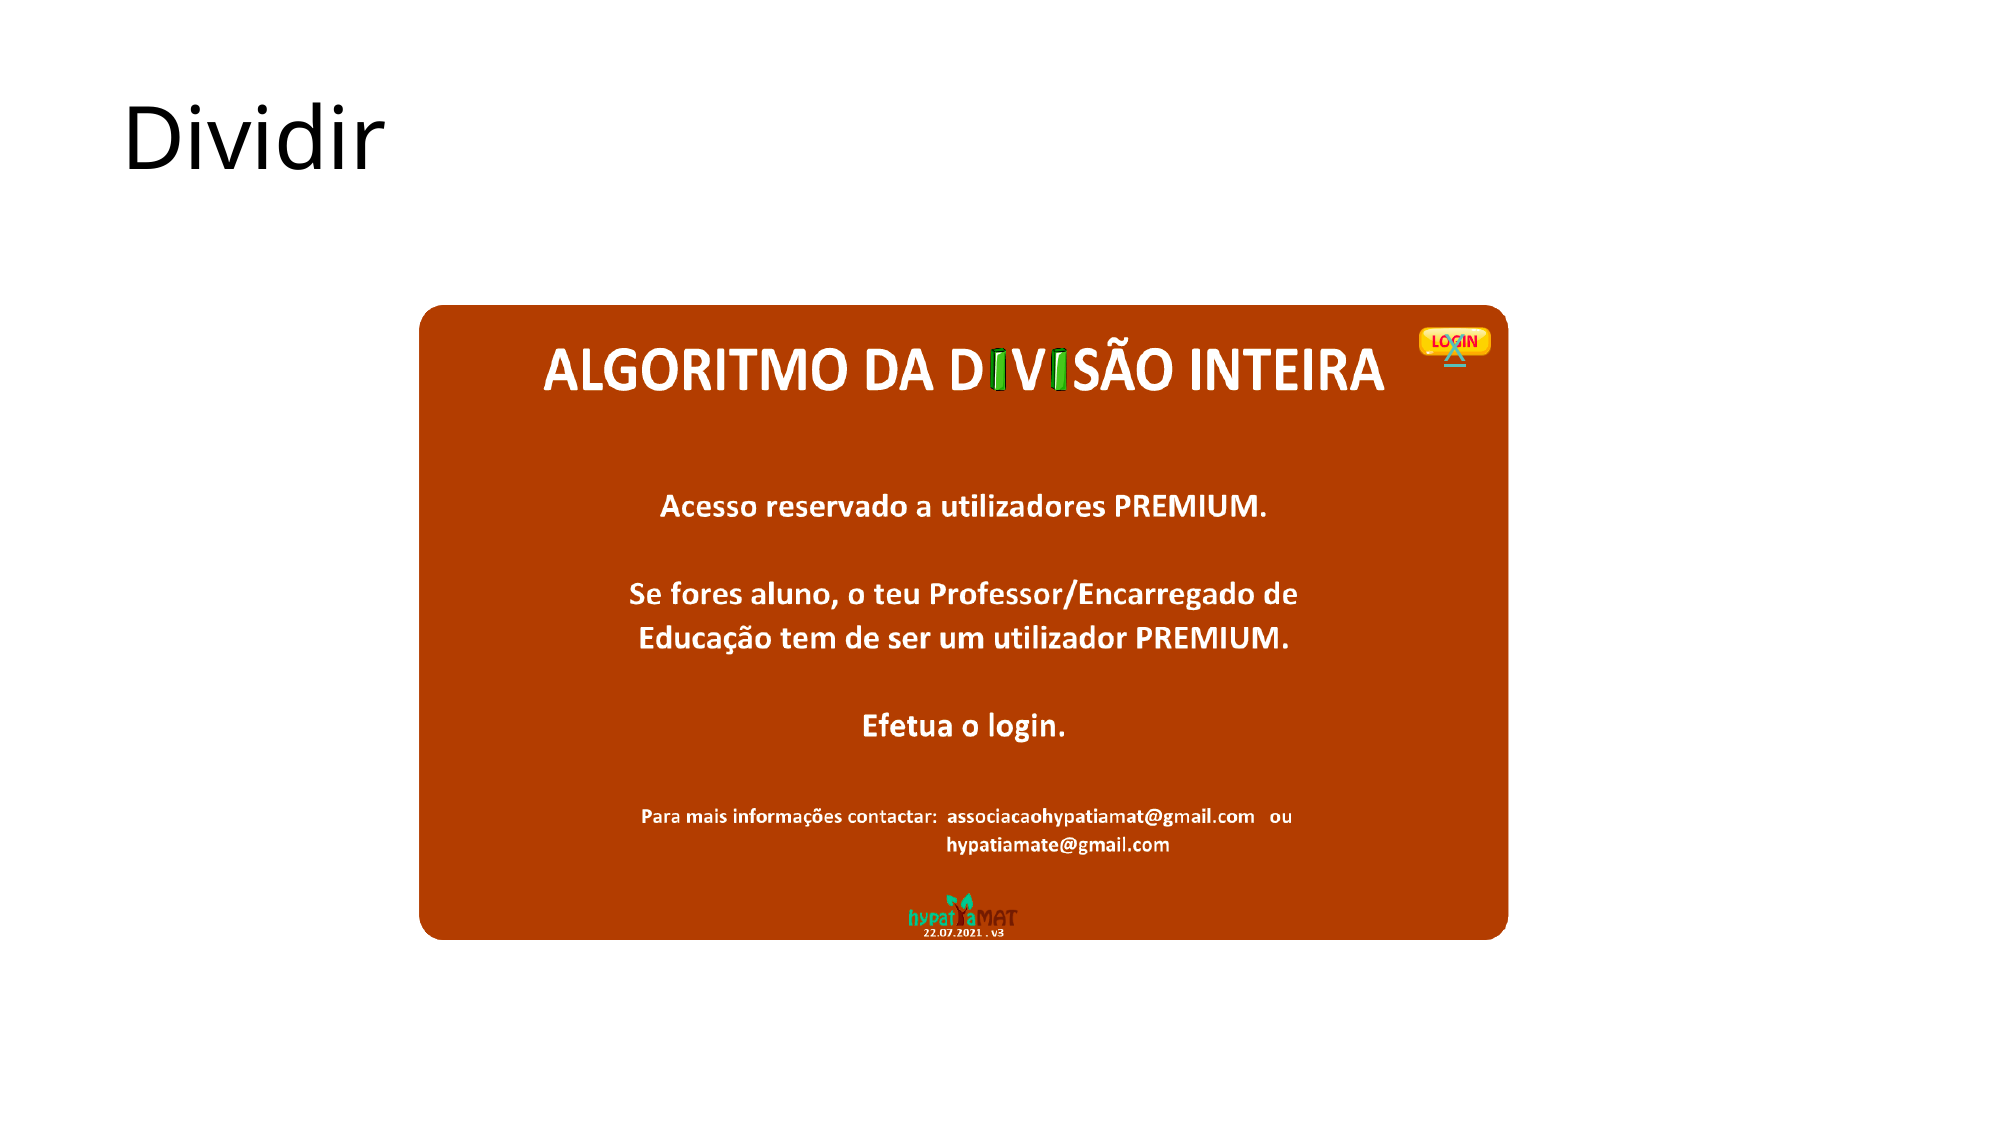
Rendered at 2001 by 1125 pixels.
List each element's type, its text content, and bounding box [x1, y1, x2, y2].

title Dividir [106, 74, 1649, 304]
picture [380, 303, 1563, 943]
